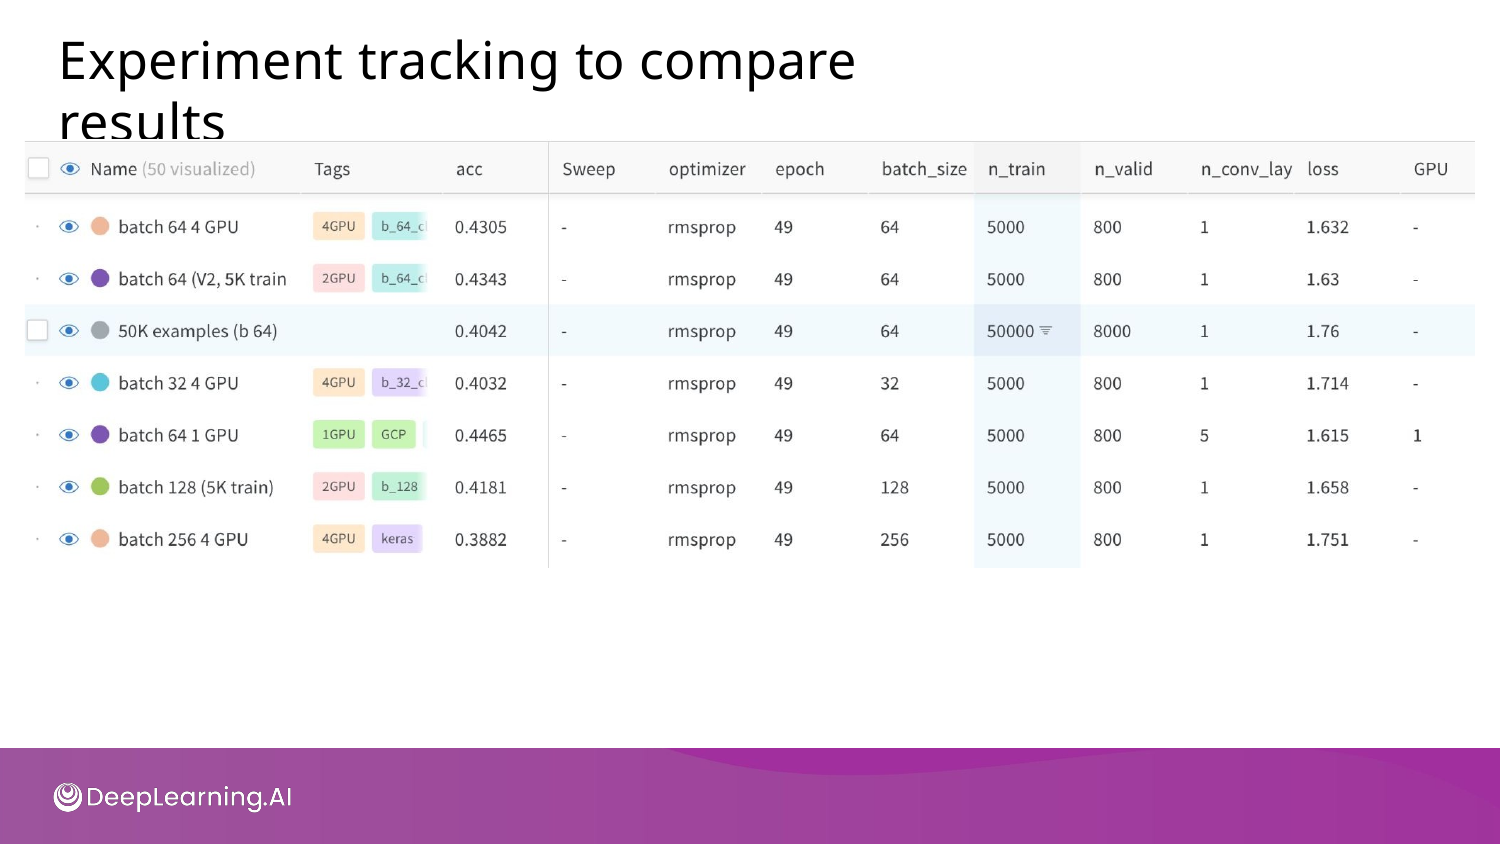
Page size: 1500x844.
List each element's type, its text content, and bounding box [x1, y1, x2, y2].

text_box [24, 139, 1475, 568]
picture [0, 748, 1500, 844]
title Experiment tracking to compare results [56, 24, 964, 139]
